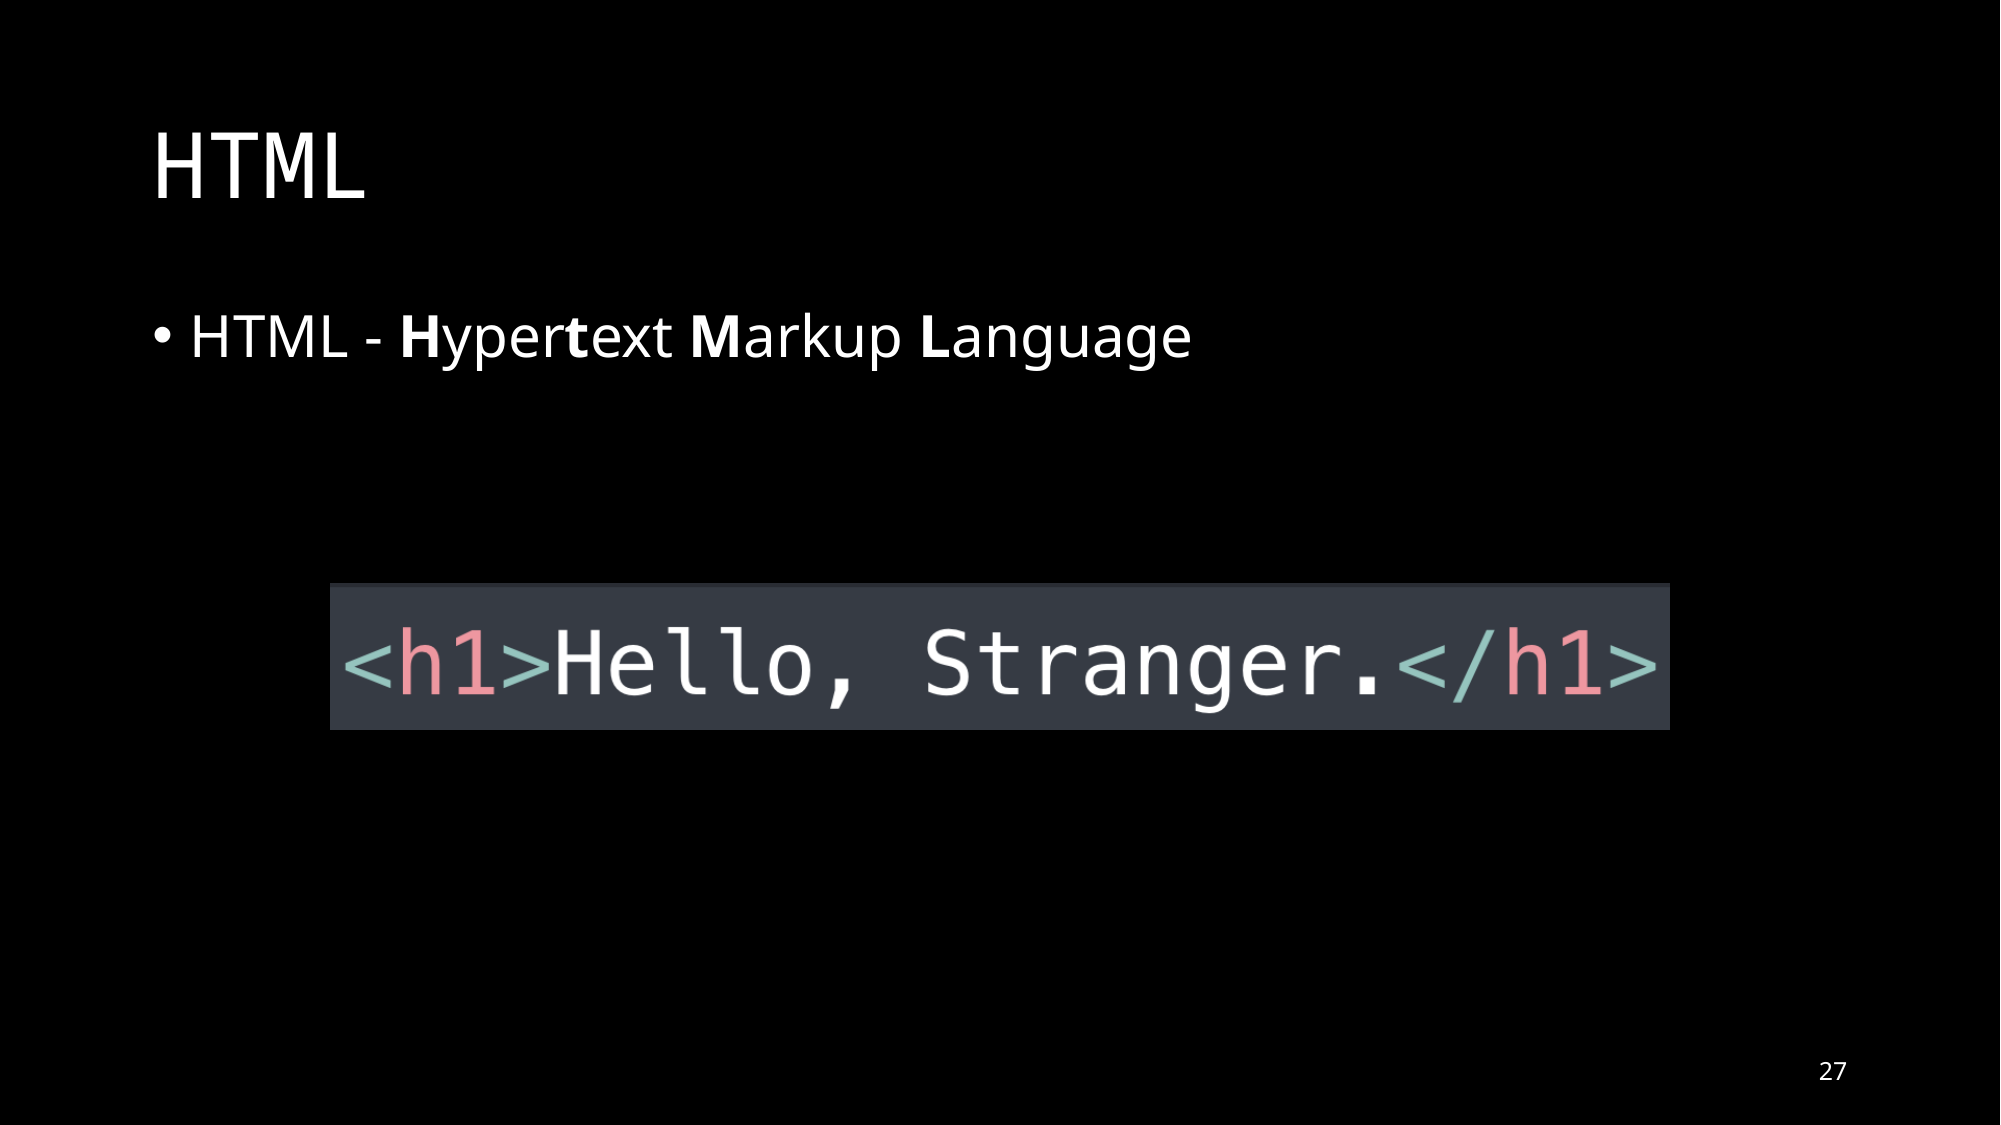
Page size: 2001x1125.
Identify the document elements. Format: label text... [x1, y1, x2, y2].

slide_number 27 [1412, 1042, 1863, 1103]
list HTML - Hypertext Markup Language [137, 299, 1863, 1014]
title HTML [137, 59, 1863, 278]
picture [330, 583, 1670, 730]
